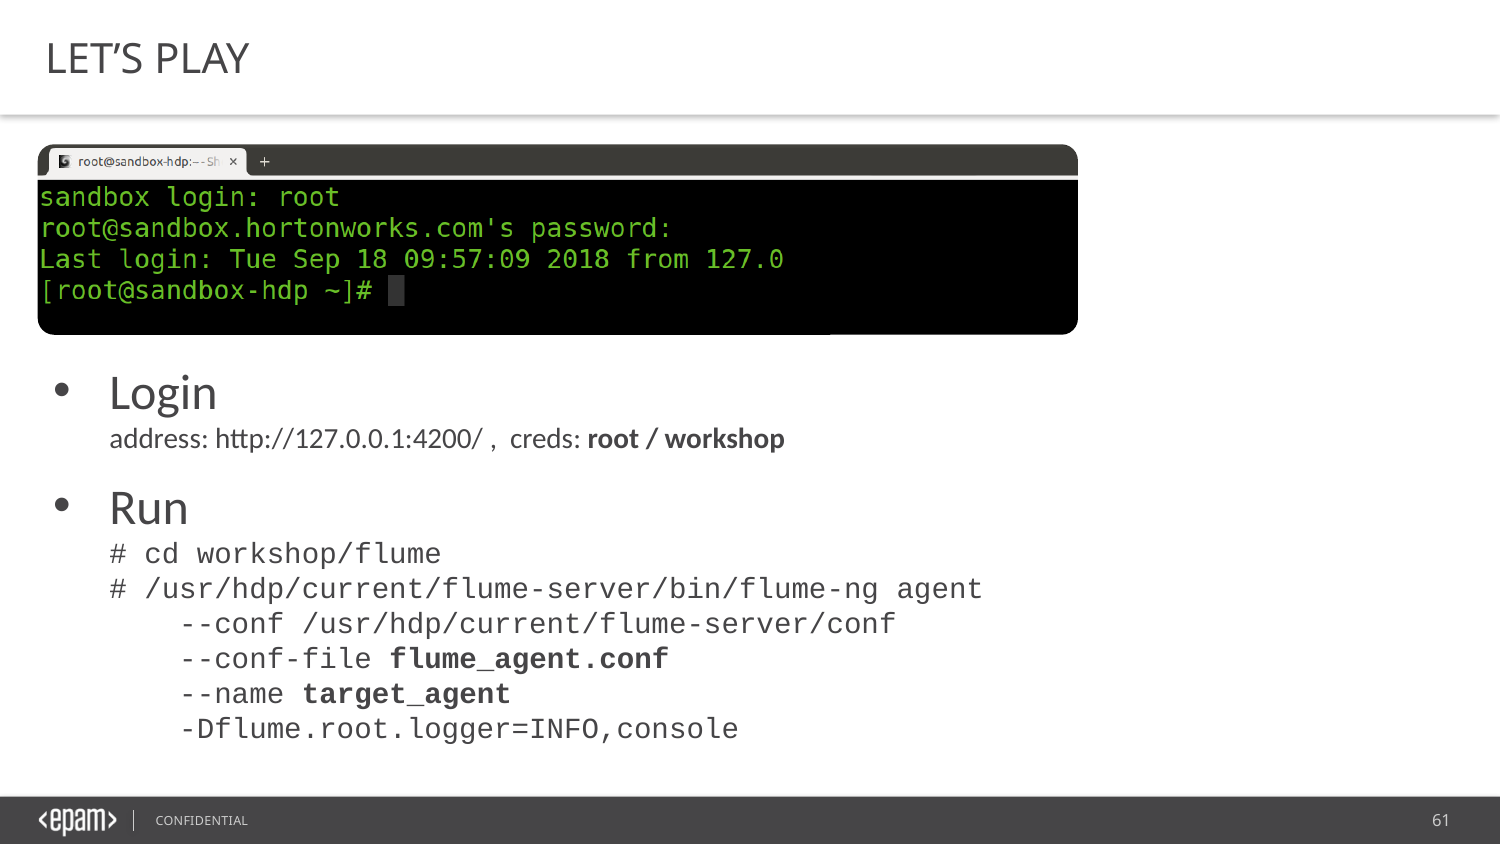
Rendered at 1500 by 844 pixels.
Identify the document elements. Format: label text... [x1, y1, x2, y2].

text_box Login address: http://127.0.0.1:4200/ , creds: root / workshop Run # cd workshop/flume # /usr/hdp/current/flume-server/bin/flume-ng agent --conf /usr/hdp/current/flume-server/conf --conf-file flume_agent.conf --name target_agent -Dflume.root.logger=INFO,console [38, 351, 1488, 752]
list LET’s PLAY [0, 0, 1500, 115]
picture [38, 808, 117, 837]
picture [37, 144, 1079, 335]
